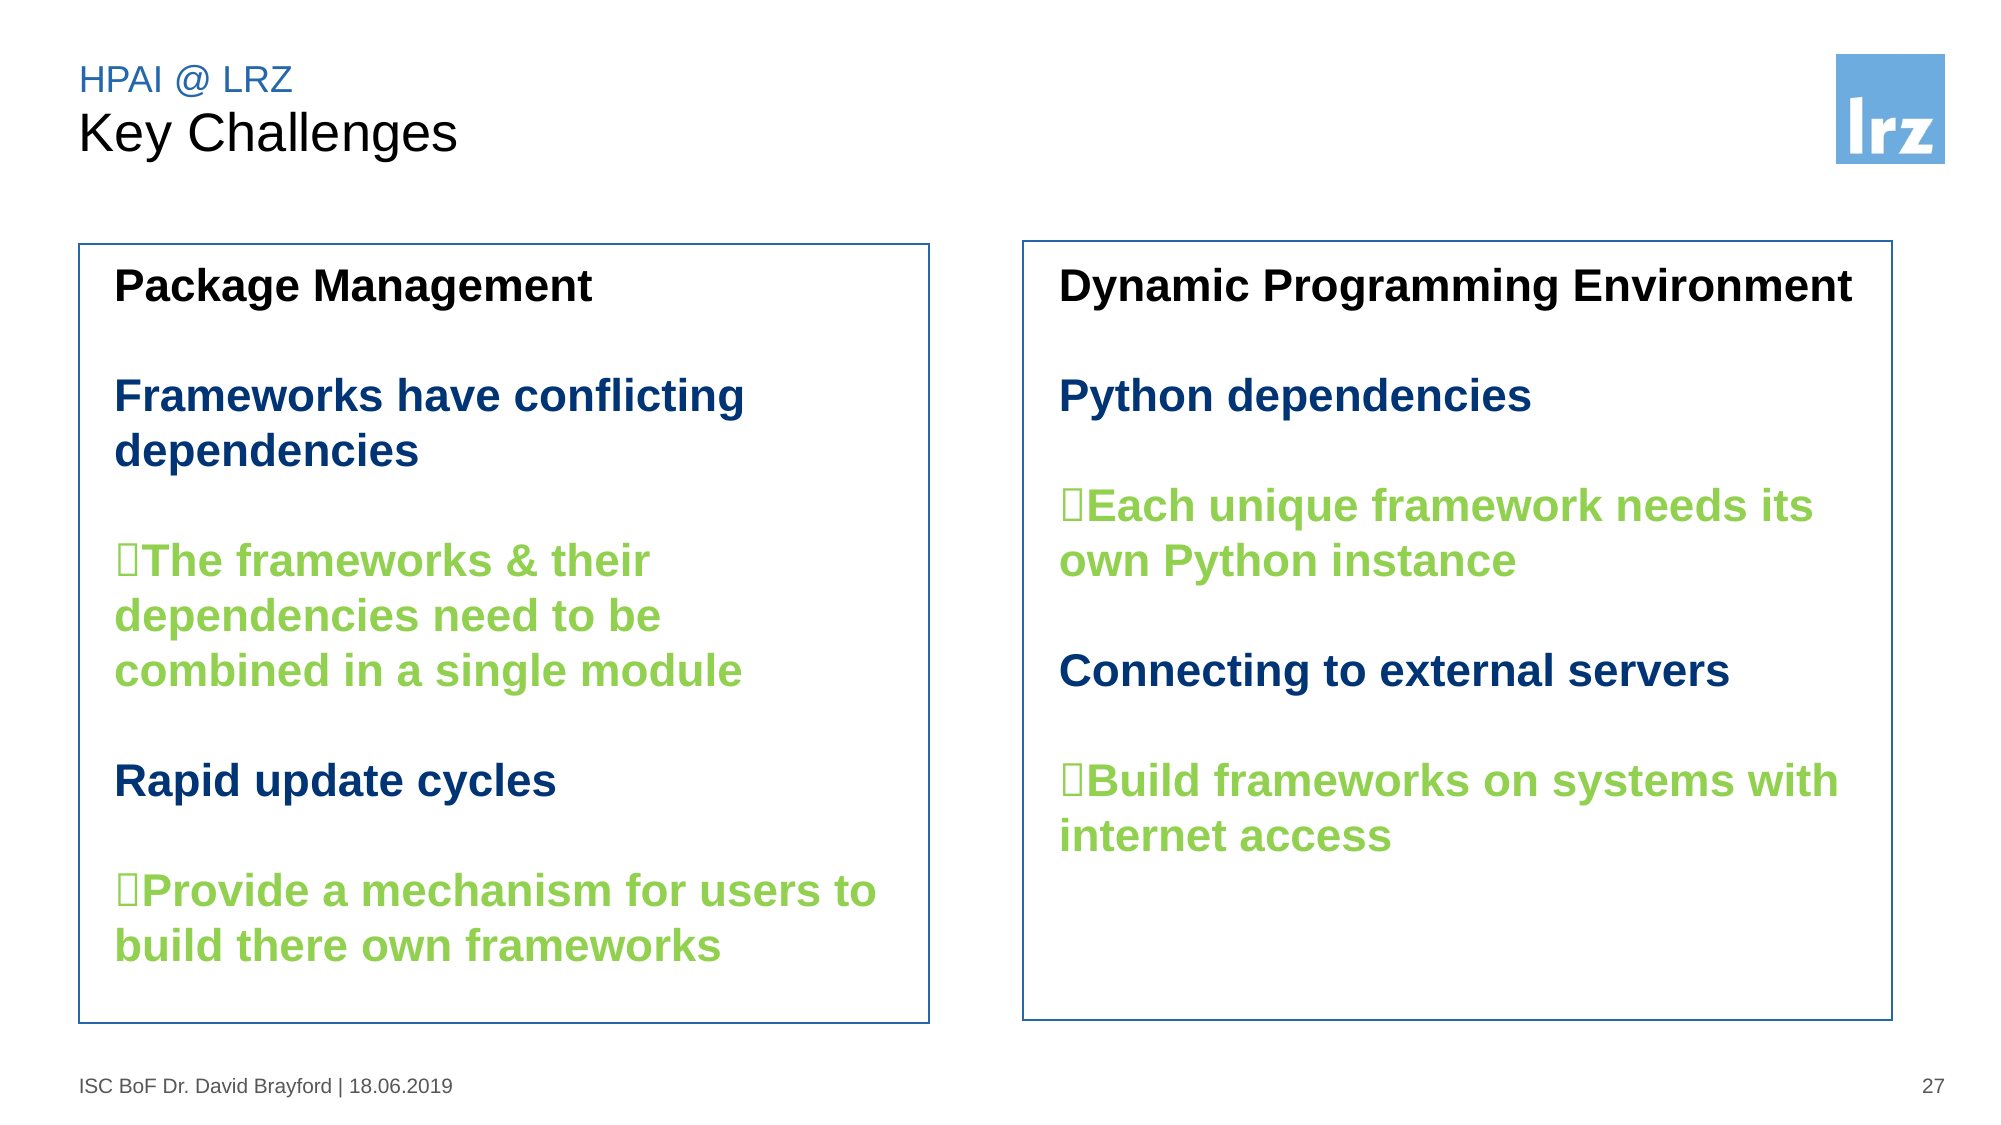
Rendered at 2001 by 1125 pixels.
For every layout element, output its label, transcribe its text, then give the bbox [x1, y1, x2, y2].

footer ISC BoF Dr. David Brayford | 18.06.2019 [78, 1073, 464, 1099]
text_box [1022, 240, 1893, 1021]
picture [1836, 54, 1945, 164]
list HPAI @ LRZ [78, 54, 1797, 97]
text_box [78, 243, 930, 1024]
title Key Challenges [78, 104, 1797, 164]
slide_number 27 [1892, 1073, 1945, 1099]
